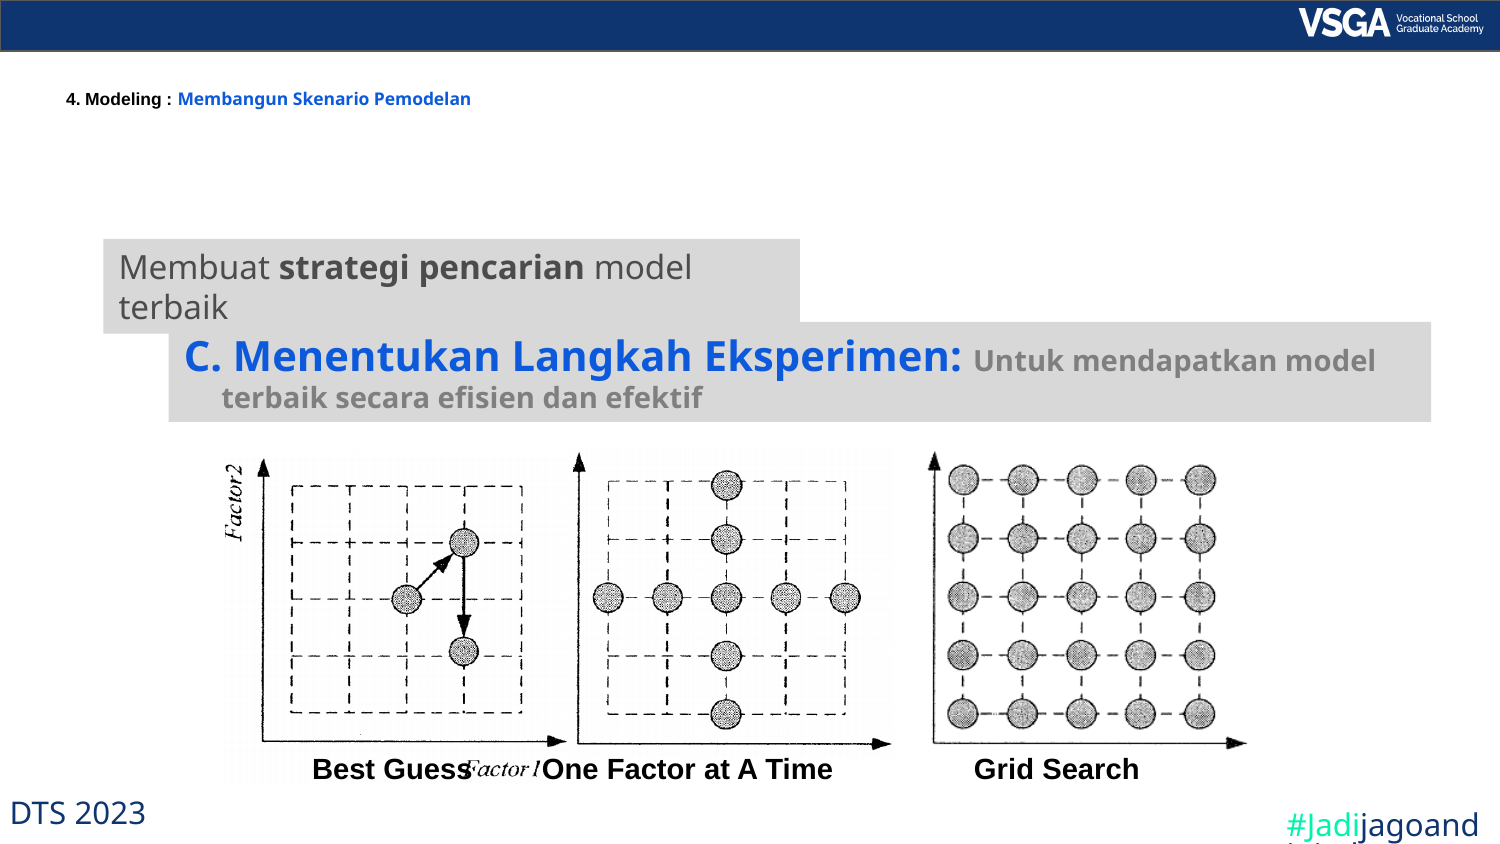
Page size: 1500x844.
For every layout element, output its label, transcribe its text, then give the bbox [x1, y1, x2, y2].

title 4. Modeling : Membangun Skenario Pemodelan [51, 72, 1449, 167]
text_box Grid Search [958, 763, 1204, 793]
picture [1284, 0, 1499, 79]
picture [218, 448, 895, 786]
text_box Membuat strategi pencarian model terbaik [103, 238, 800, 334]
text_box C. Menentukan Langkah Eksperimen: Untuk mendapatkan model terbaik secara efisien dan efektif [168, 321, 1432, 422]
picture [920, 444, 1250, 755]
text_box #Jadijagoandigital [1271, 797, 1500, 830]
text_box DTS 2023 [0, 785, 608, 818]
text_box [0, 0, 1279, 52]
text_box One Factor at A Time [572, 742, 935, 793]
